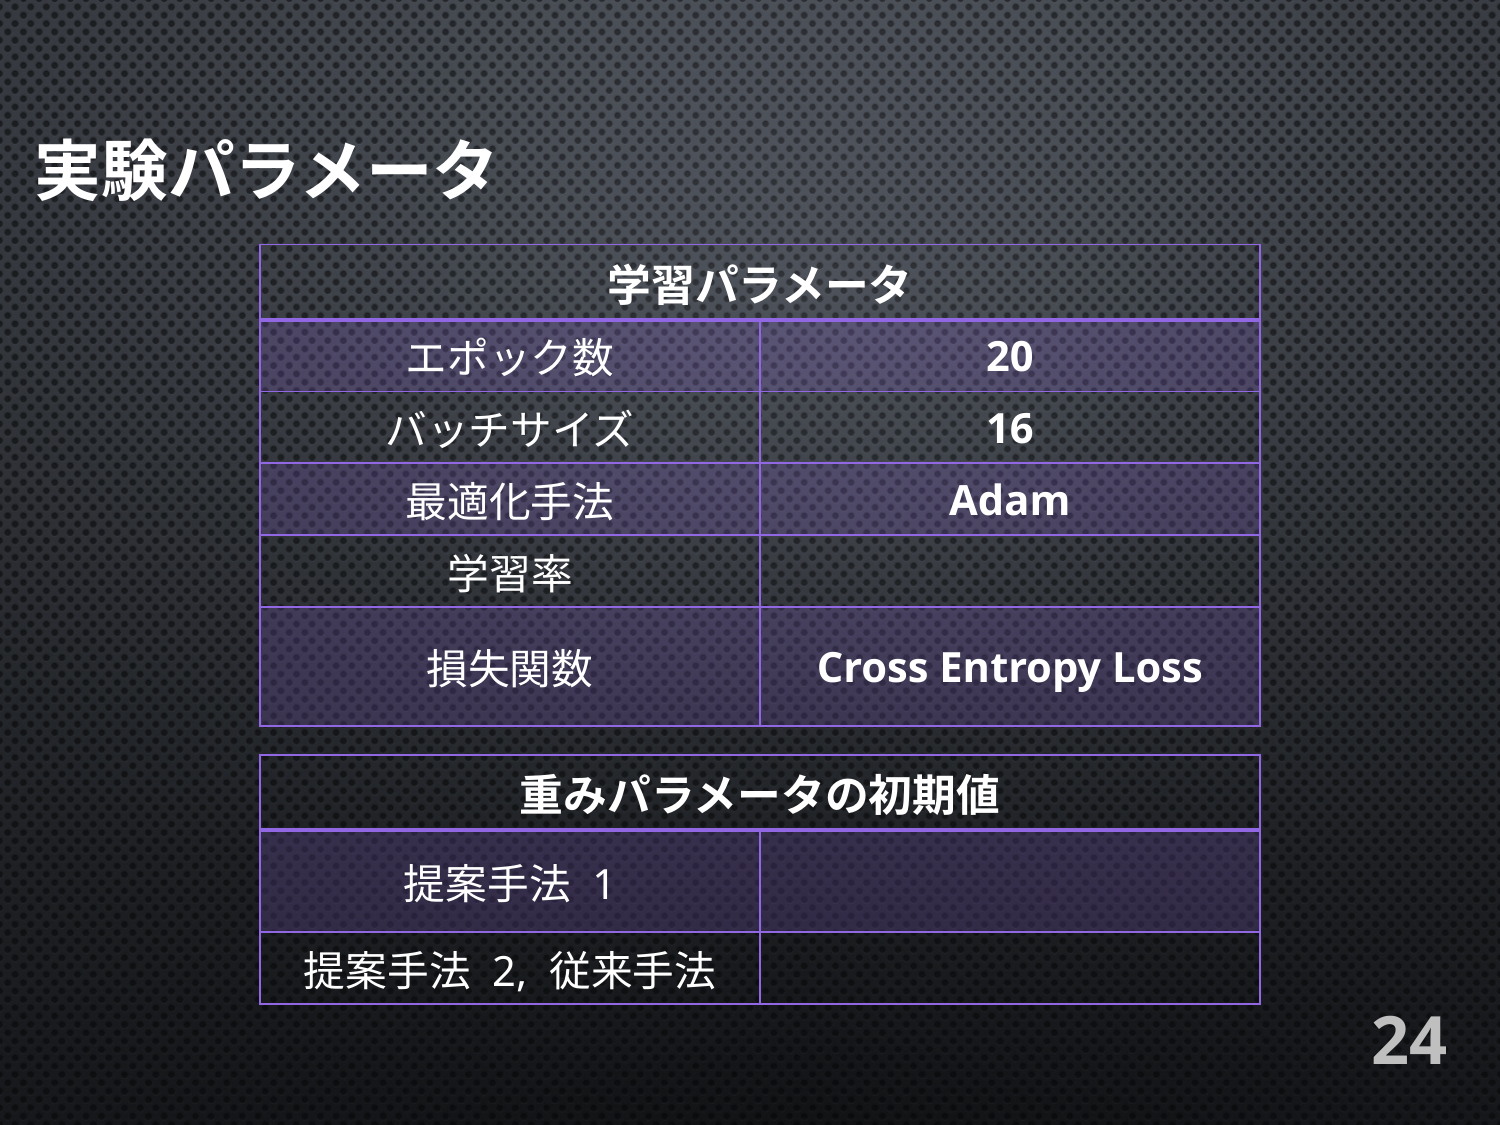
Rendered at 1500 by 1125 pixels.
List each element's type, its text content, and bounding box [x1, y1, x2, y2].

slide_number 24 [1268, 1013, 1463, 1074]
text_box 実験パラメータ [19, 113, 1395, 234]
